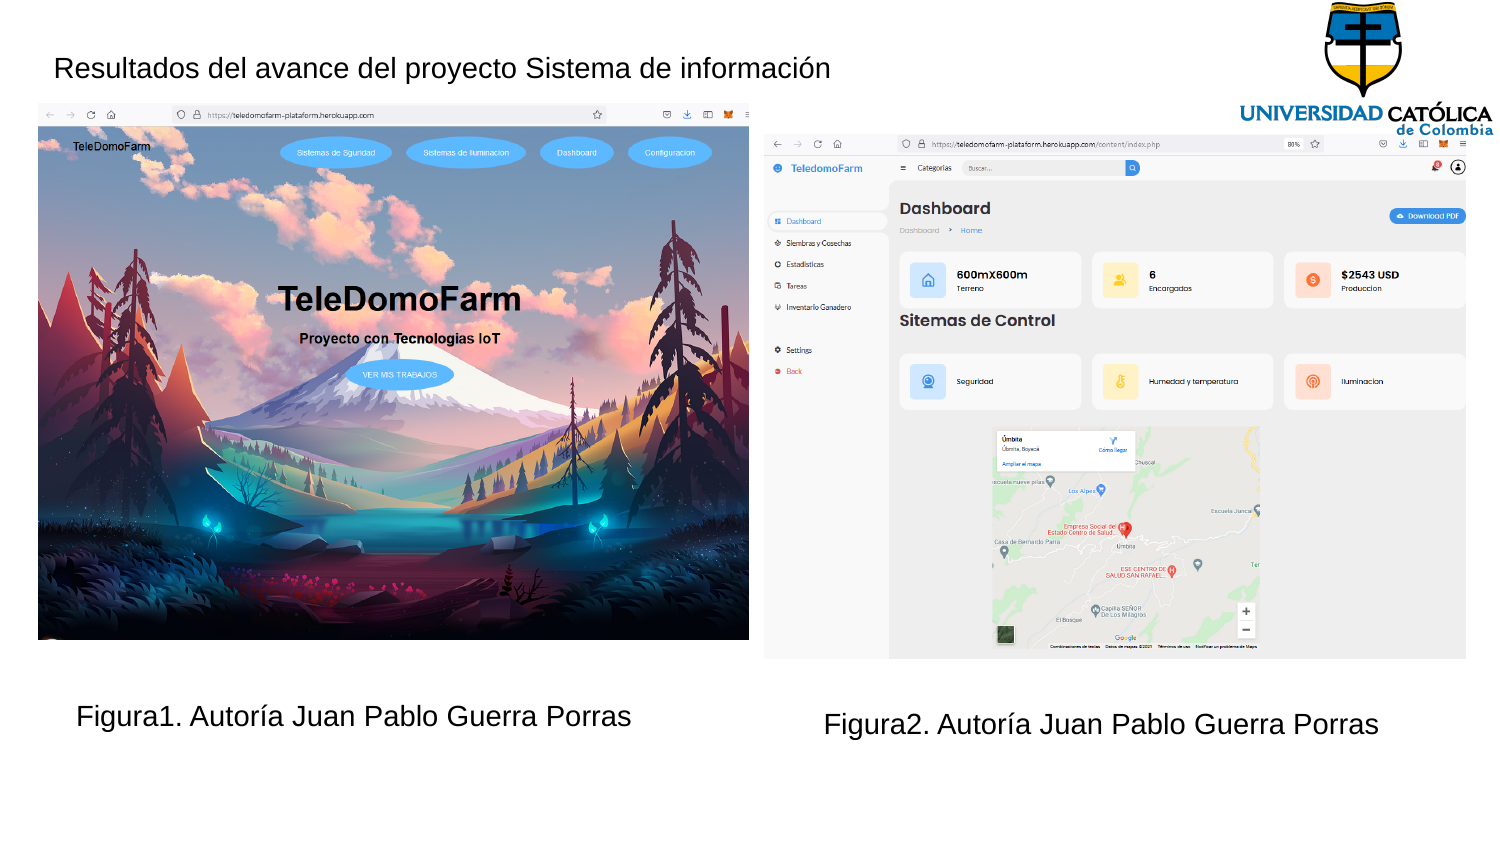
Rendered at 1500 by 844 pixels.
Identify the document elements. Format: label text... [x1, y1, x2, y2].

picture [38, 102, 750, 641]
text_box Figura2. Autoría Juan Pablo Guerra Porras [808, 697, 1401, 748]
picture [763, 0, 1500, 660]
text_box Resultados del avance del proyecto Sistema de información [38, 41, 1229, 92]
text_box Figura1. Autoría Juan Pablo Guerra Porras [61, 690, 727, 740]
